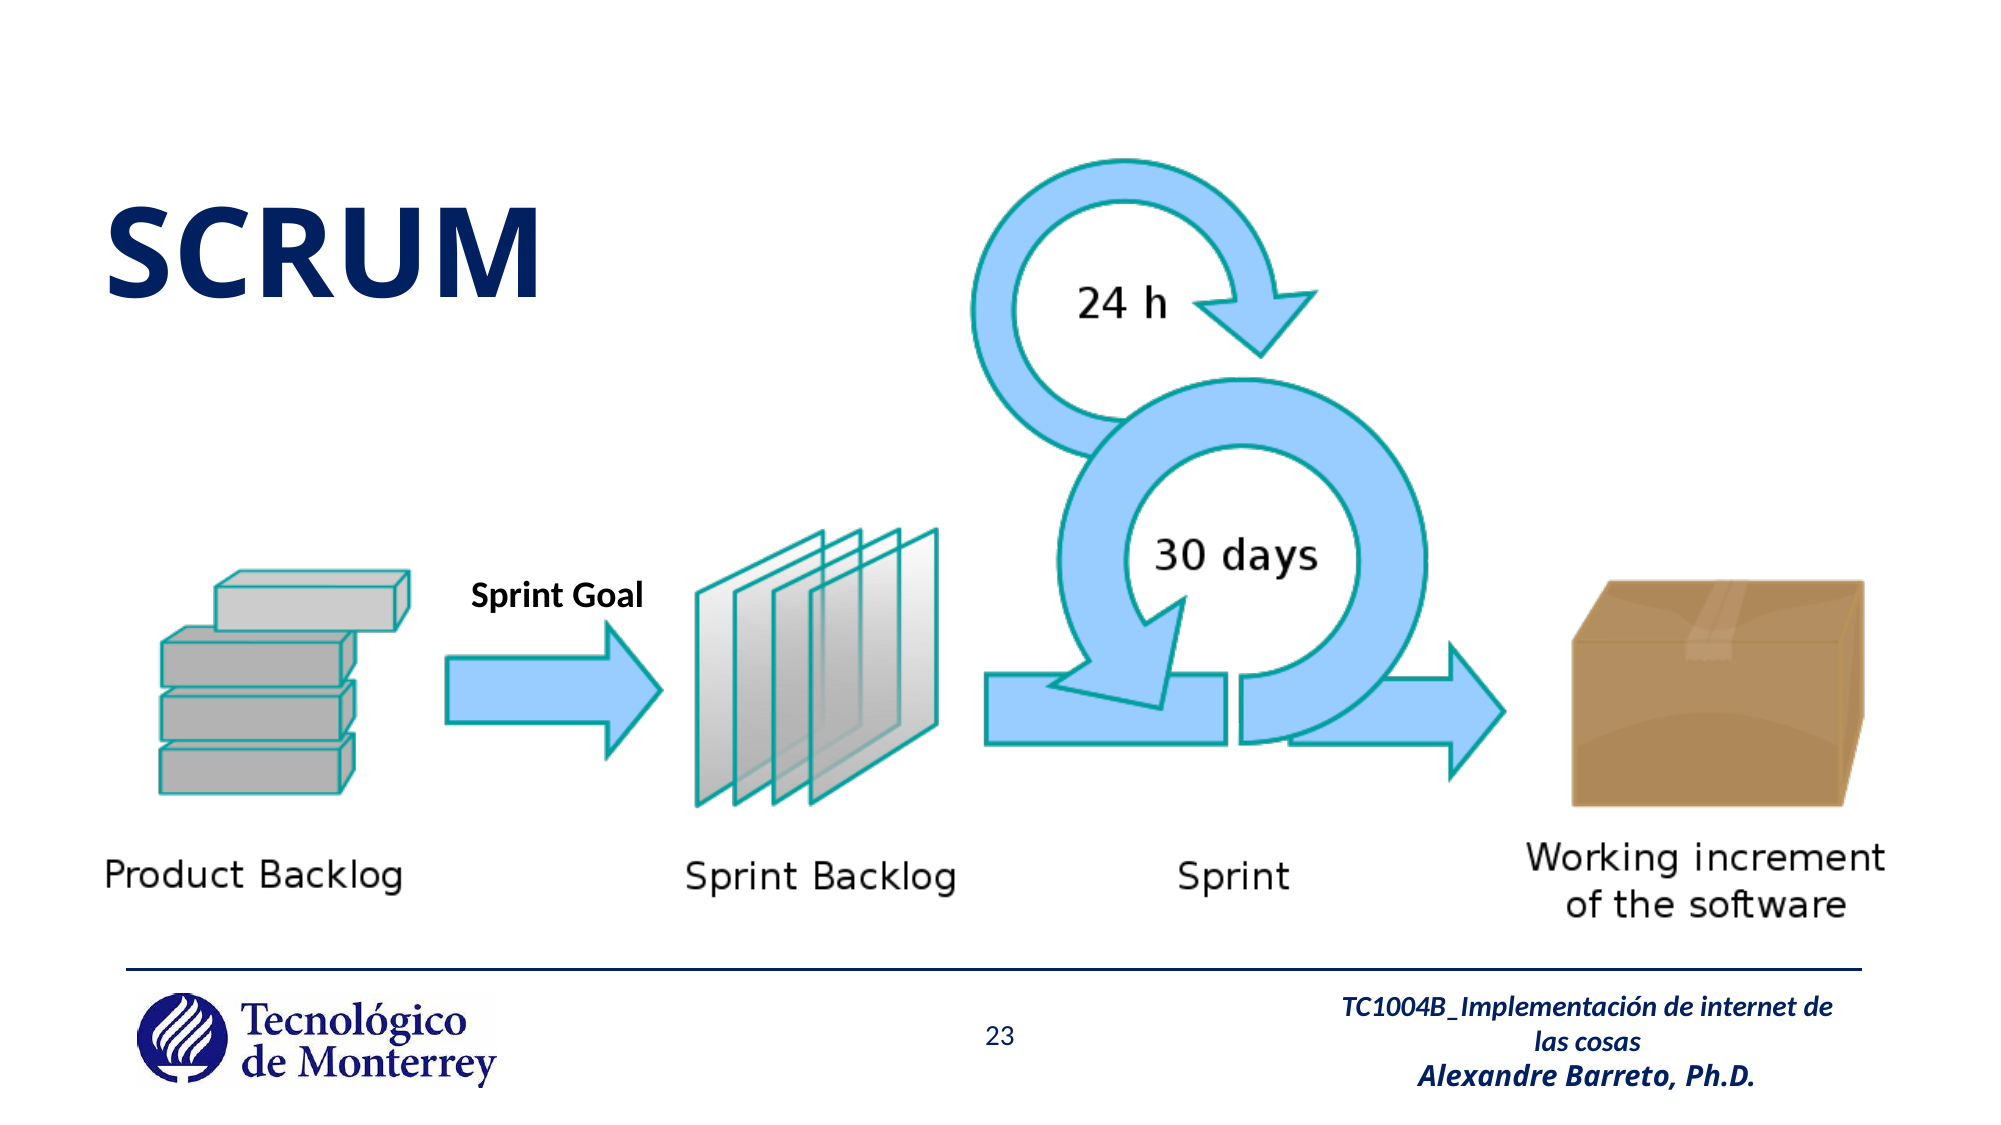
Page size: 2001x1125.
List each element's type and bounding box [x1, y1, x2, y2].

picture [62, 93, 1938, 1088]
